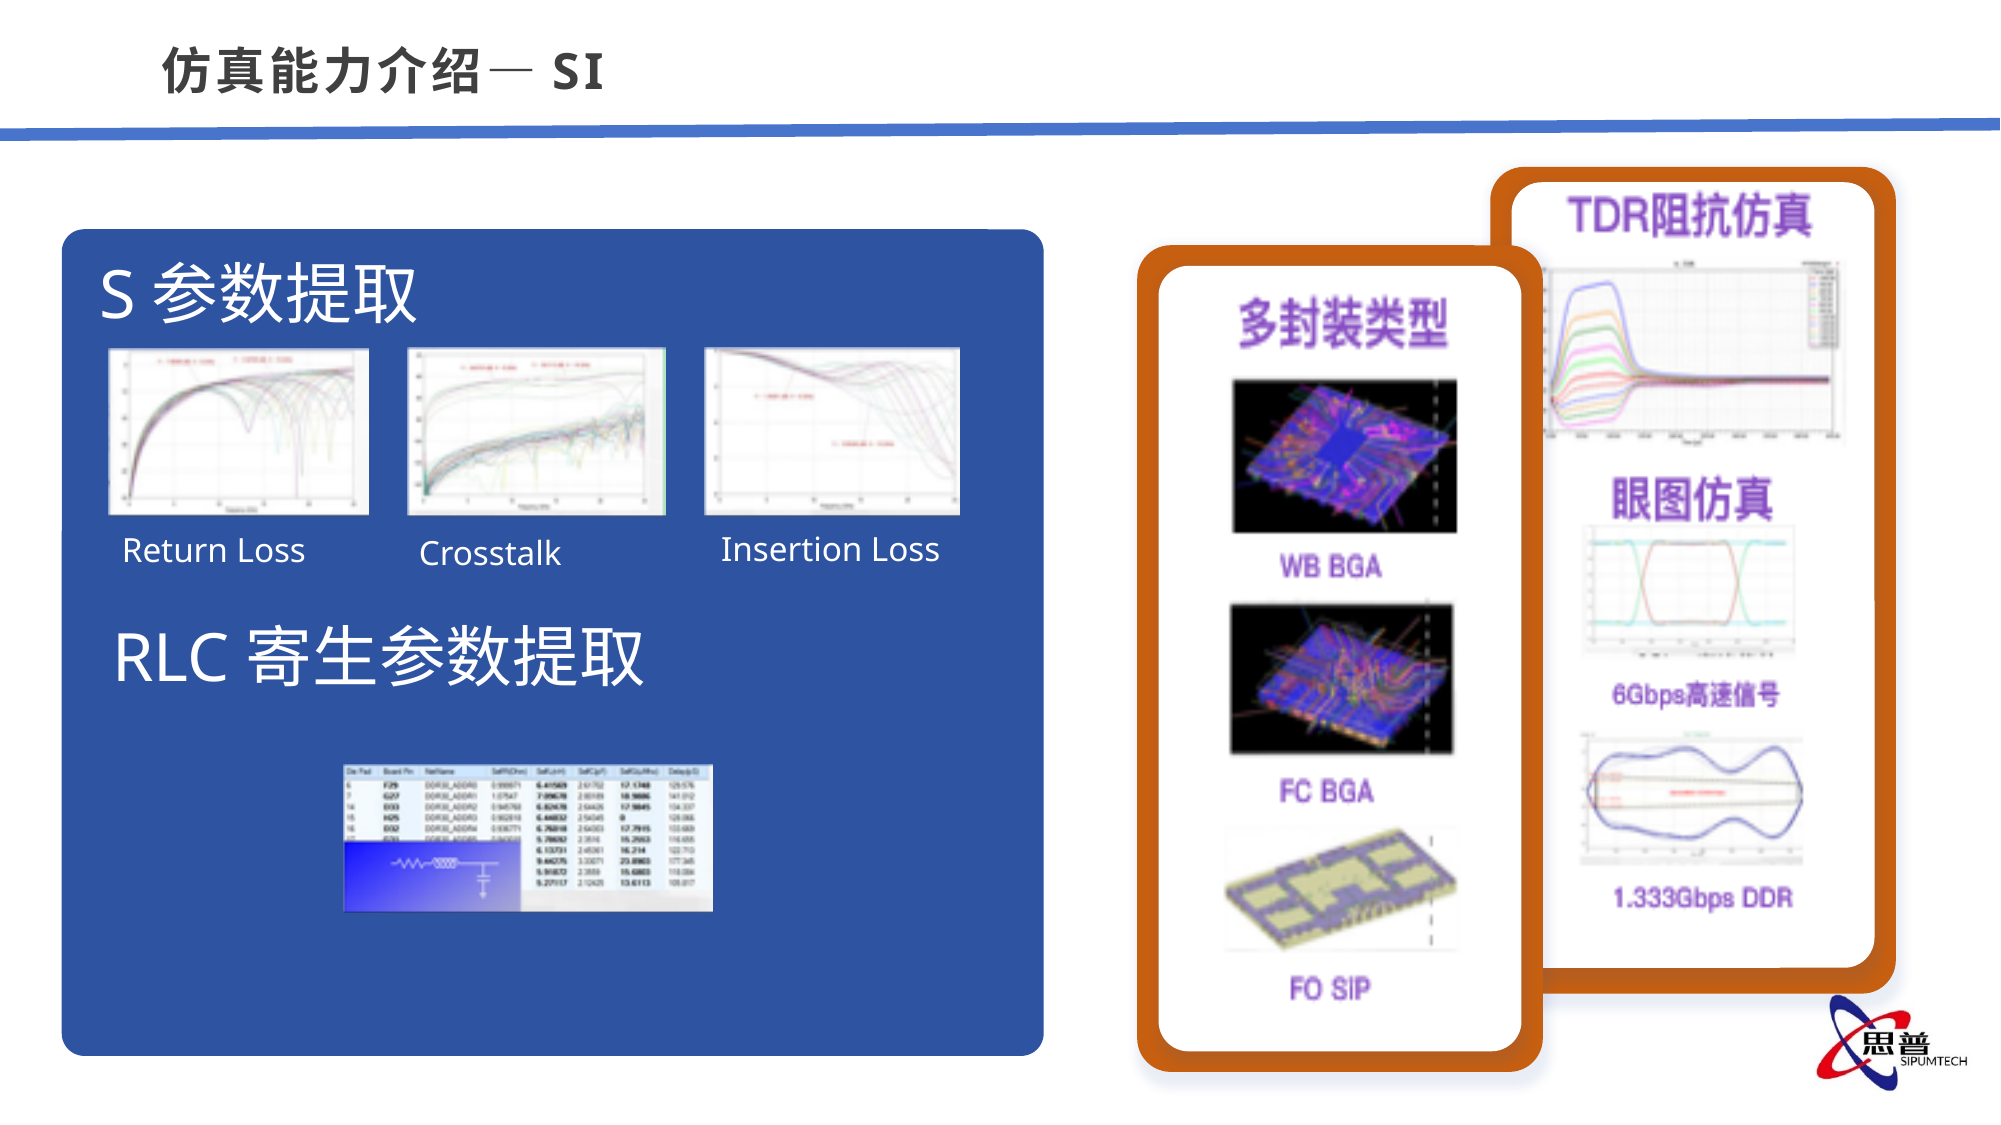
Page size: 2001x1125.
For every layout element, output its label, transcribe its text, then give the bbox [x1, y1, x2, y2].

picture [1784, 960, 2000, 1125]
list 仿真能力介绍—SI [144, 33, 1021, 97]
text_box [61, 229, 1044, 1056]
text_box Return Loss [107, 521, 372, 577]
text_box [1489, 166, 1897, 995]
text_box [1136, 244, 1544, 1073]
text_box Insertion Loss [706, 520, 971, 576]
picture [343, 764, 713, 915]
picture [407, 347, 667, 520]
text_box Crosstalk [404, 524, 669, 580]
picture [107, 347, 370, 521]
text_box RLC寄生参数提取 [97, 606, 662, 702]
picture [703, 347, 960, 520]
text_box S参数提取 [84, 244, 434, 339]
